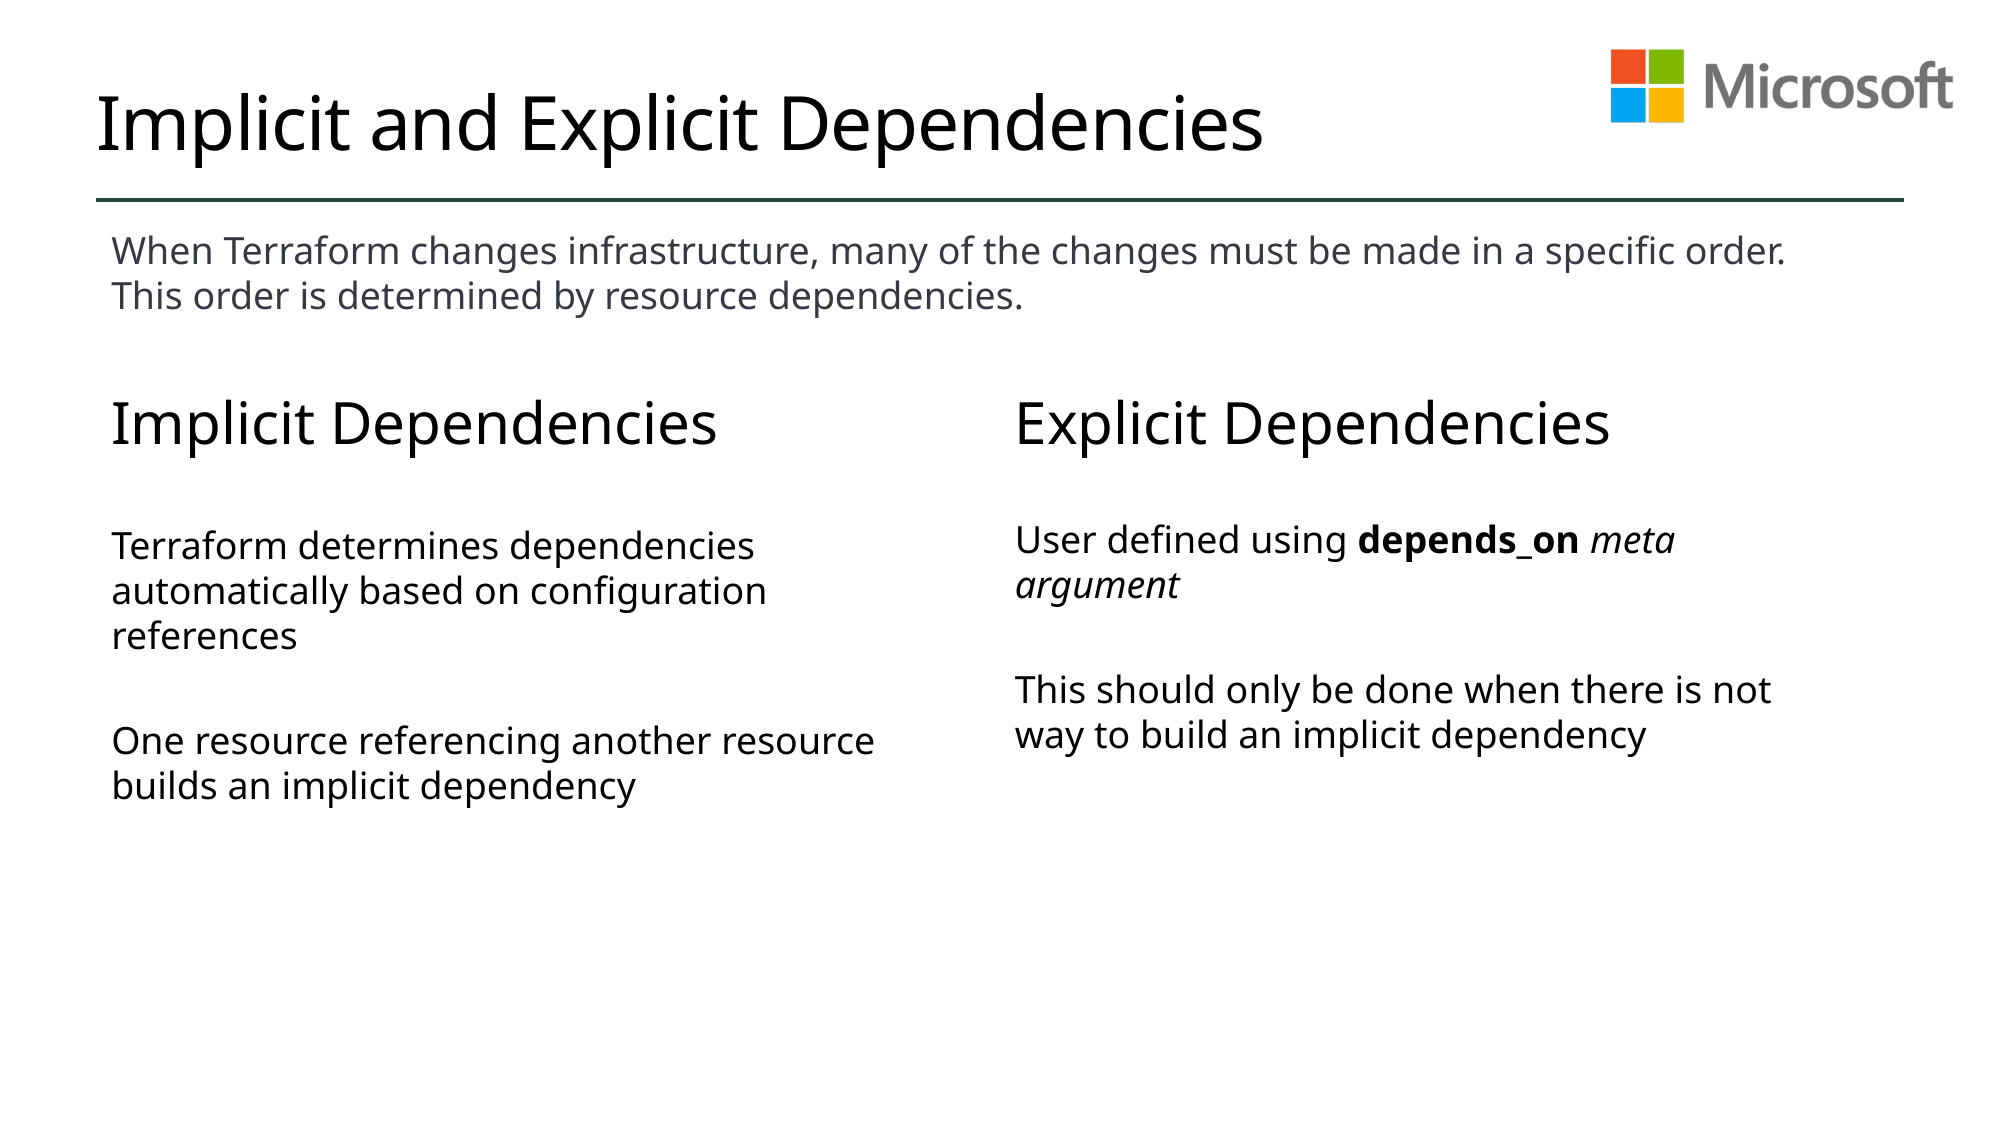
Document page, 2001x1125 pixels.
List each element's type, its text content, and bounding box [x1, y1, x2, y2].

text_box Explicit Dependencies User defined using depends_on meta argument This should only be done when there is not way to build an implicit dependency [999, 378, 1857, 759]
picture [1562, 4, 2000, 166]
title Implicit and Explicit Dependencies [96, 75, 1562, 166]
text_box Implicit Dependencies Terraform determines dependencies automatically based on configuration references One resource referencing another resource builds an implicit dependency [96, 378, 953, 762]
text_box When Terraform changes infrastructure, many of the changes must be made in a specific order. This order is determined by resource dependencies. [96, 220, 1952, 325]
